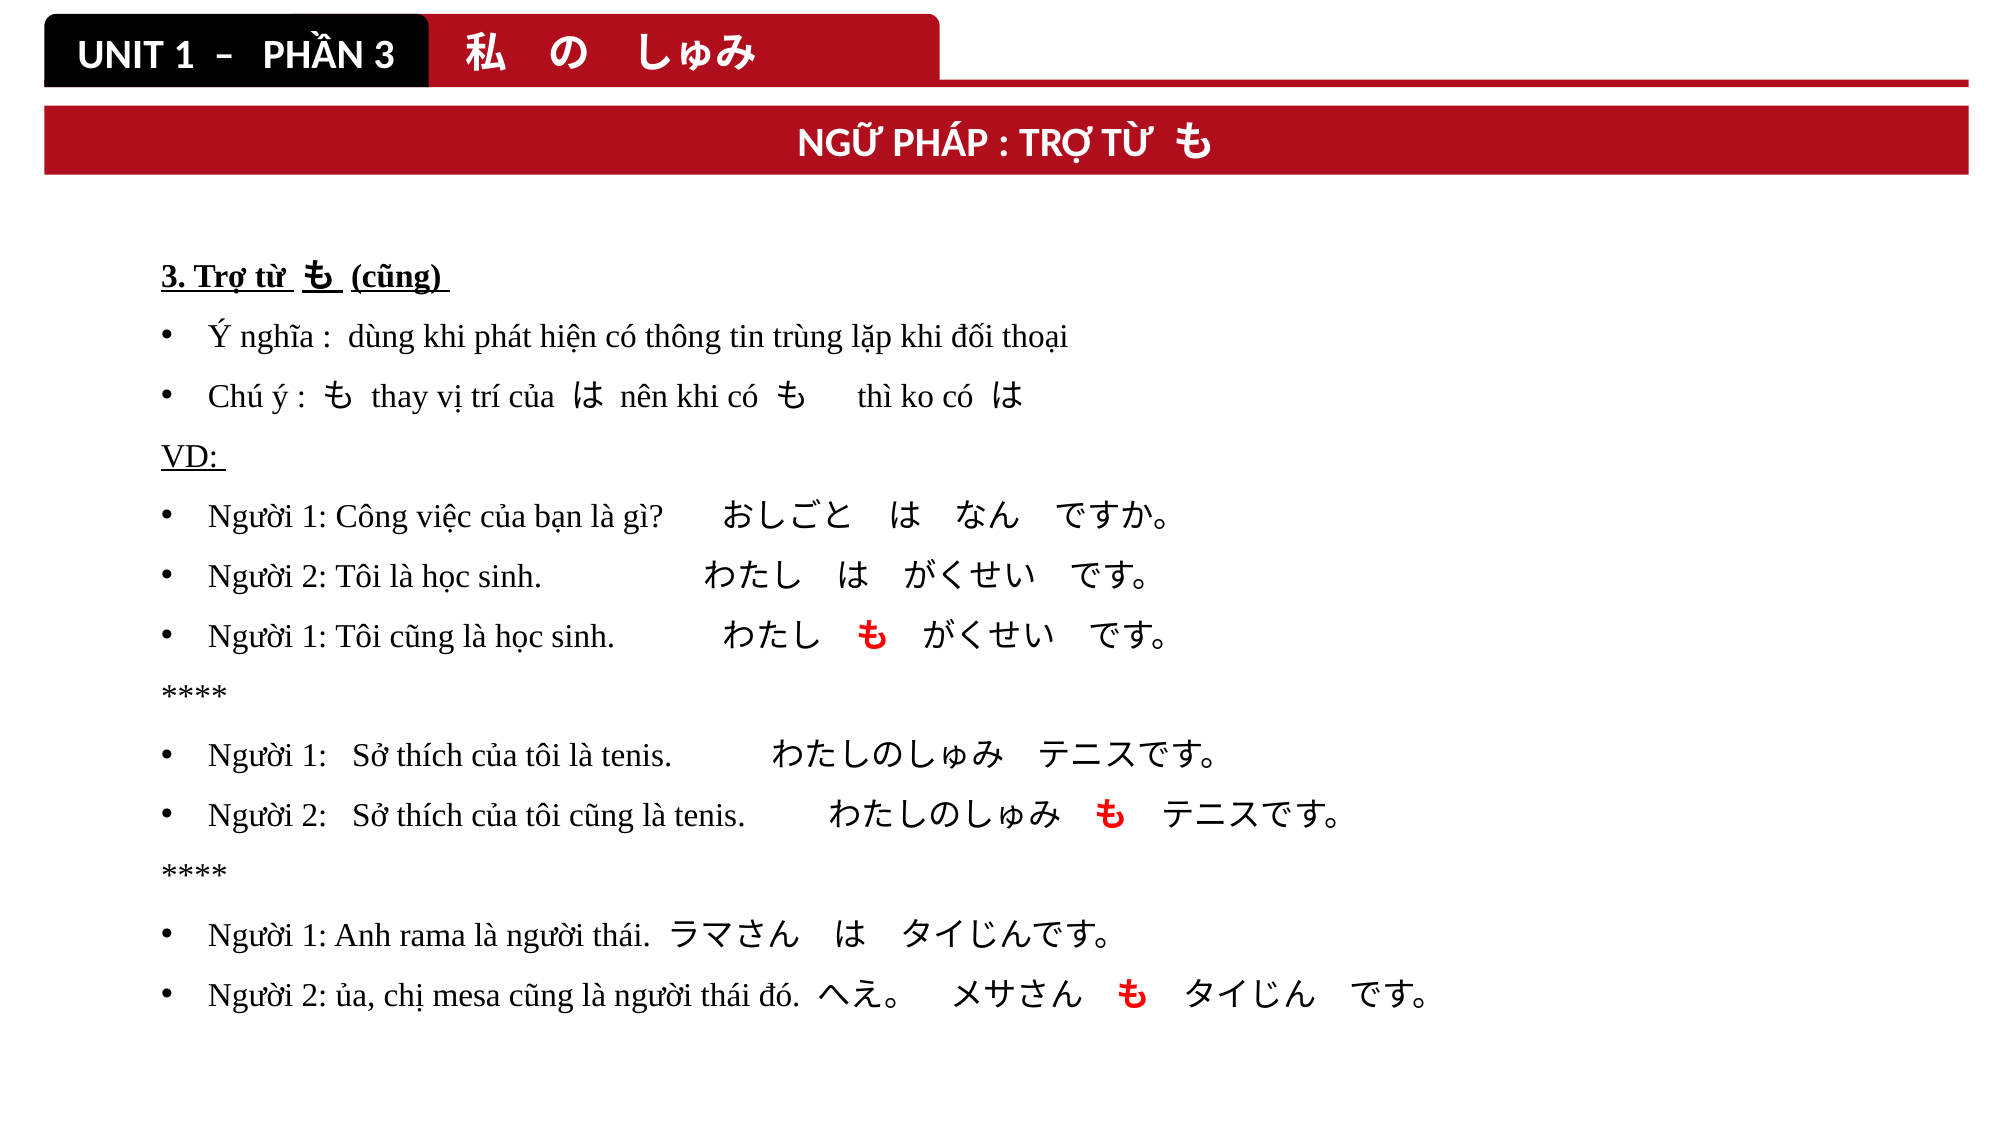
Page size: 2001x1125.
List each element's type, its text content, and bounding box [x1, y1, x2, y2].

text_box 私 の しゅみ [418, 12, 941, 87]
text_box NGỮ PHÁP : TRỢ TỪ も [43, 105, 1970, 176]
text_box 3. Trợ từ も (cũng) Ý nghĩa : dùng khi phát hiện có thông tin trùng lặp khi đối thoại Chú ý : も thay vị trí của は nên khi có も thì ko có は VD: Người 1: Công việc của bạn là gì? おしごと は なん ですか。 Người 2: Tôi là học sinh. わたし は がくせい です。 Người 1: Tôi cũng là học sinh. わたし も がくせい です。 **** Người 1: Sở thích của tôi là tenis. わたしのしゅみ テニスです。 Người 2: Sở thích của tôi cũng là tenis. わたしのしゅみ も テニスです。 **** Người 1: Anh rama là người thái. ラマさん は タイじんです。 Người 2: ủa, chị mesa cũng là người thái đó. へえ。 メサさん も タイじん です。 [146, 227, 1733, 1081]
text_box [430, 79, 1970, 88]
text_box UNIT 1 – PHẦN 3 [43, 12, 430, 89]
